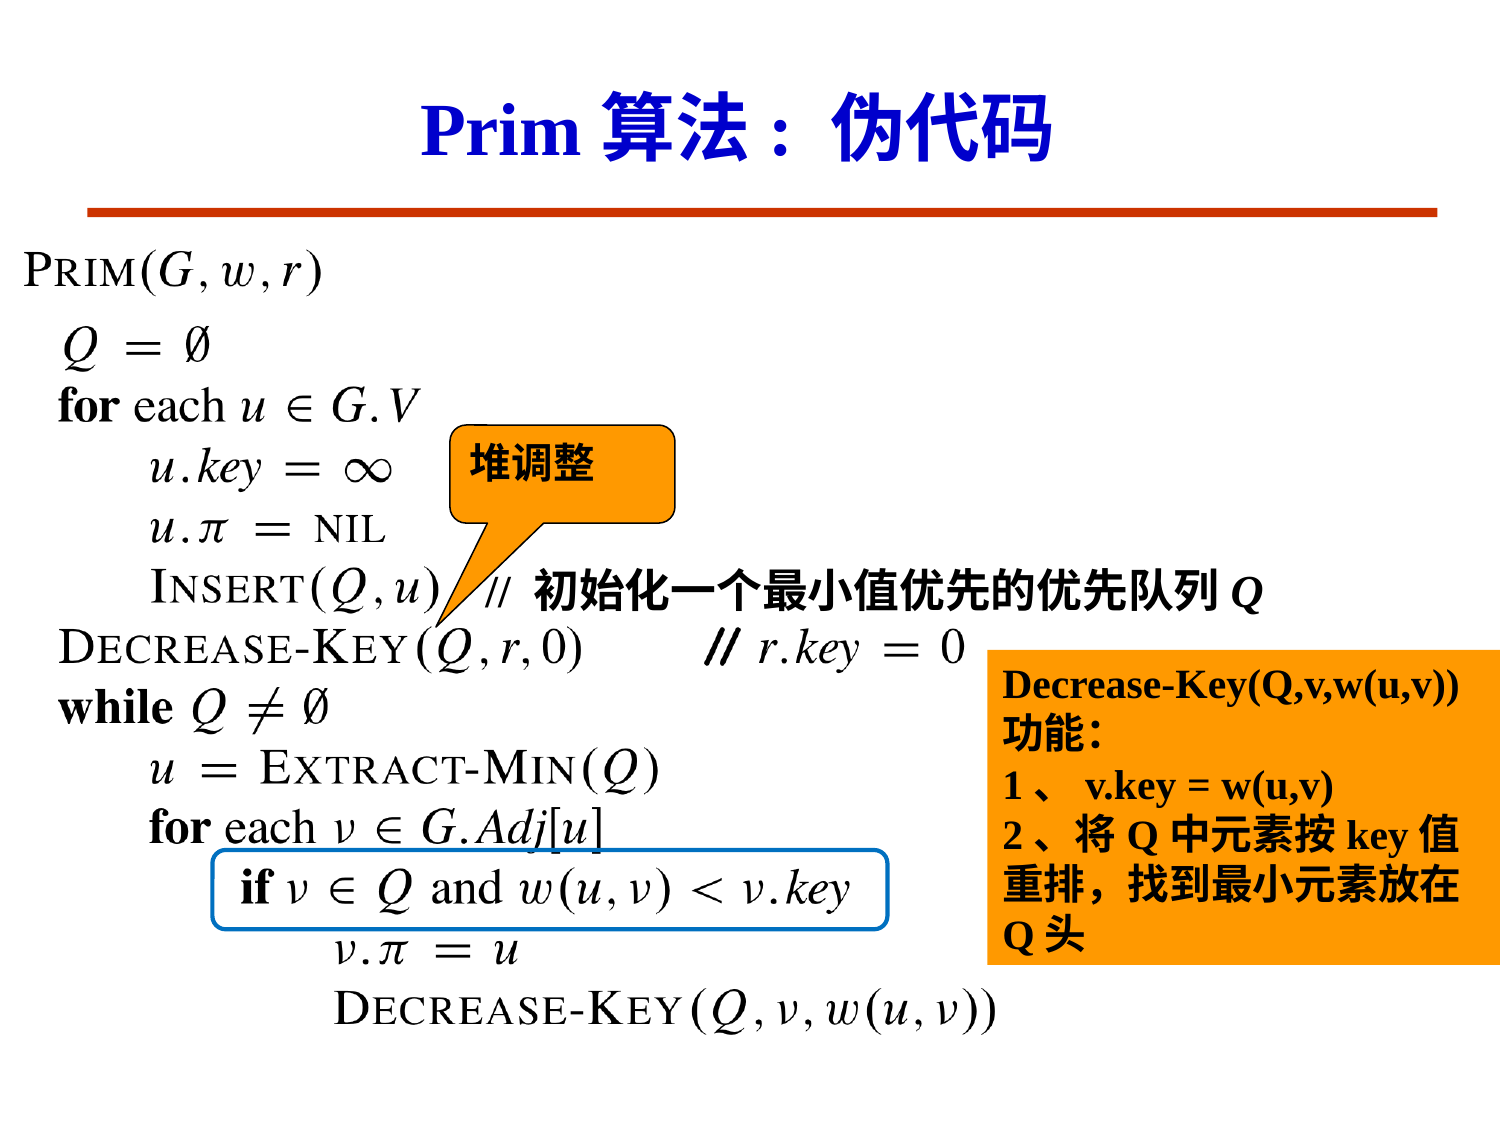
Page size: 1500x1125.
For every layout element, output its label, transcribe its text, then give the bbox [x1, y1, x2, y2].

text_box // 初始化一个最小值优先的优先队列Q [1000, 554, 1279, 624]
picture [24, 249, 996, 1035]
text_box Decrease-Key(Q,v,w(u,v)) 功能： 1、v.key = w(u,v) 2、将Q中元素按key值重排，找到最小元素放在Q头 [1000, 649, 1500, 965]
title Prim算法: 伪代码 [99, 62, 1375, 188]
